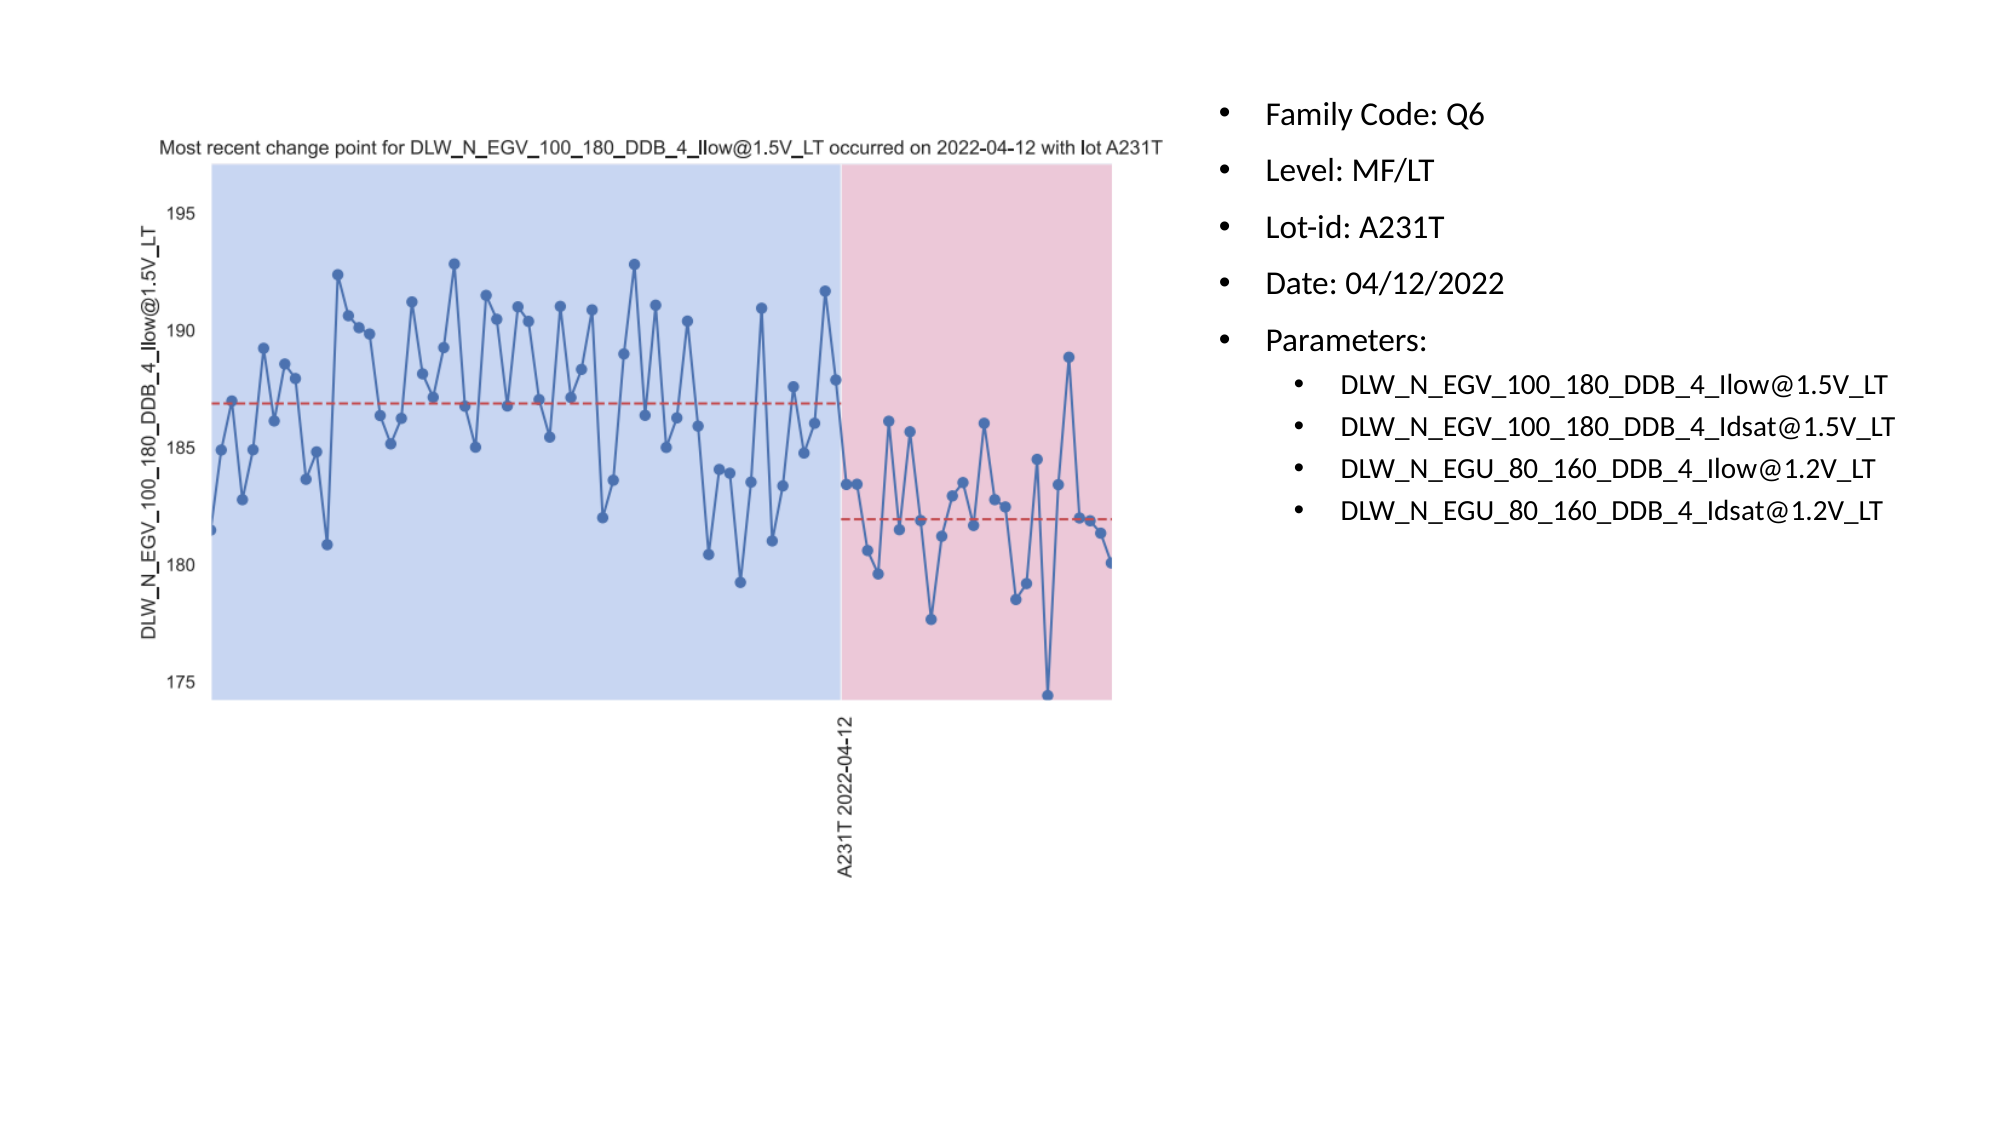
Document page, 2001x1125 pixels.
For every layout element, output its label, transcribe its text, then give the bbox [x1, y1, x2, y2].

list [83, 82, 1219, 934]
text_box Family Code: Q6 Level: MF/LT Lot-id: A231T Date: 04/12/2022 Parameters: DLW_N_EGV_100_180_DDB_4_Ilow@1.5V_LT DLW_N_EGV_100_180_DDB_4_Idsat@1.5V_LT DLW_N_EGU_80_160_DDB_4_Ilow@1.2V_LT DLW_N_EGU_80_160_DDB_4_Idsat@1.2V_LT [1204, 88, 1973, 977]
